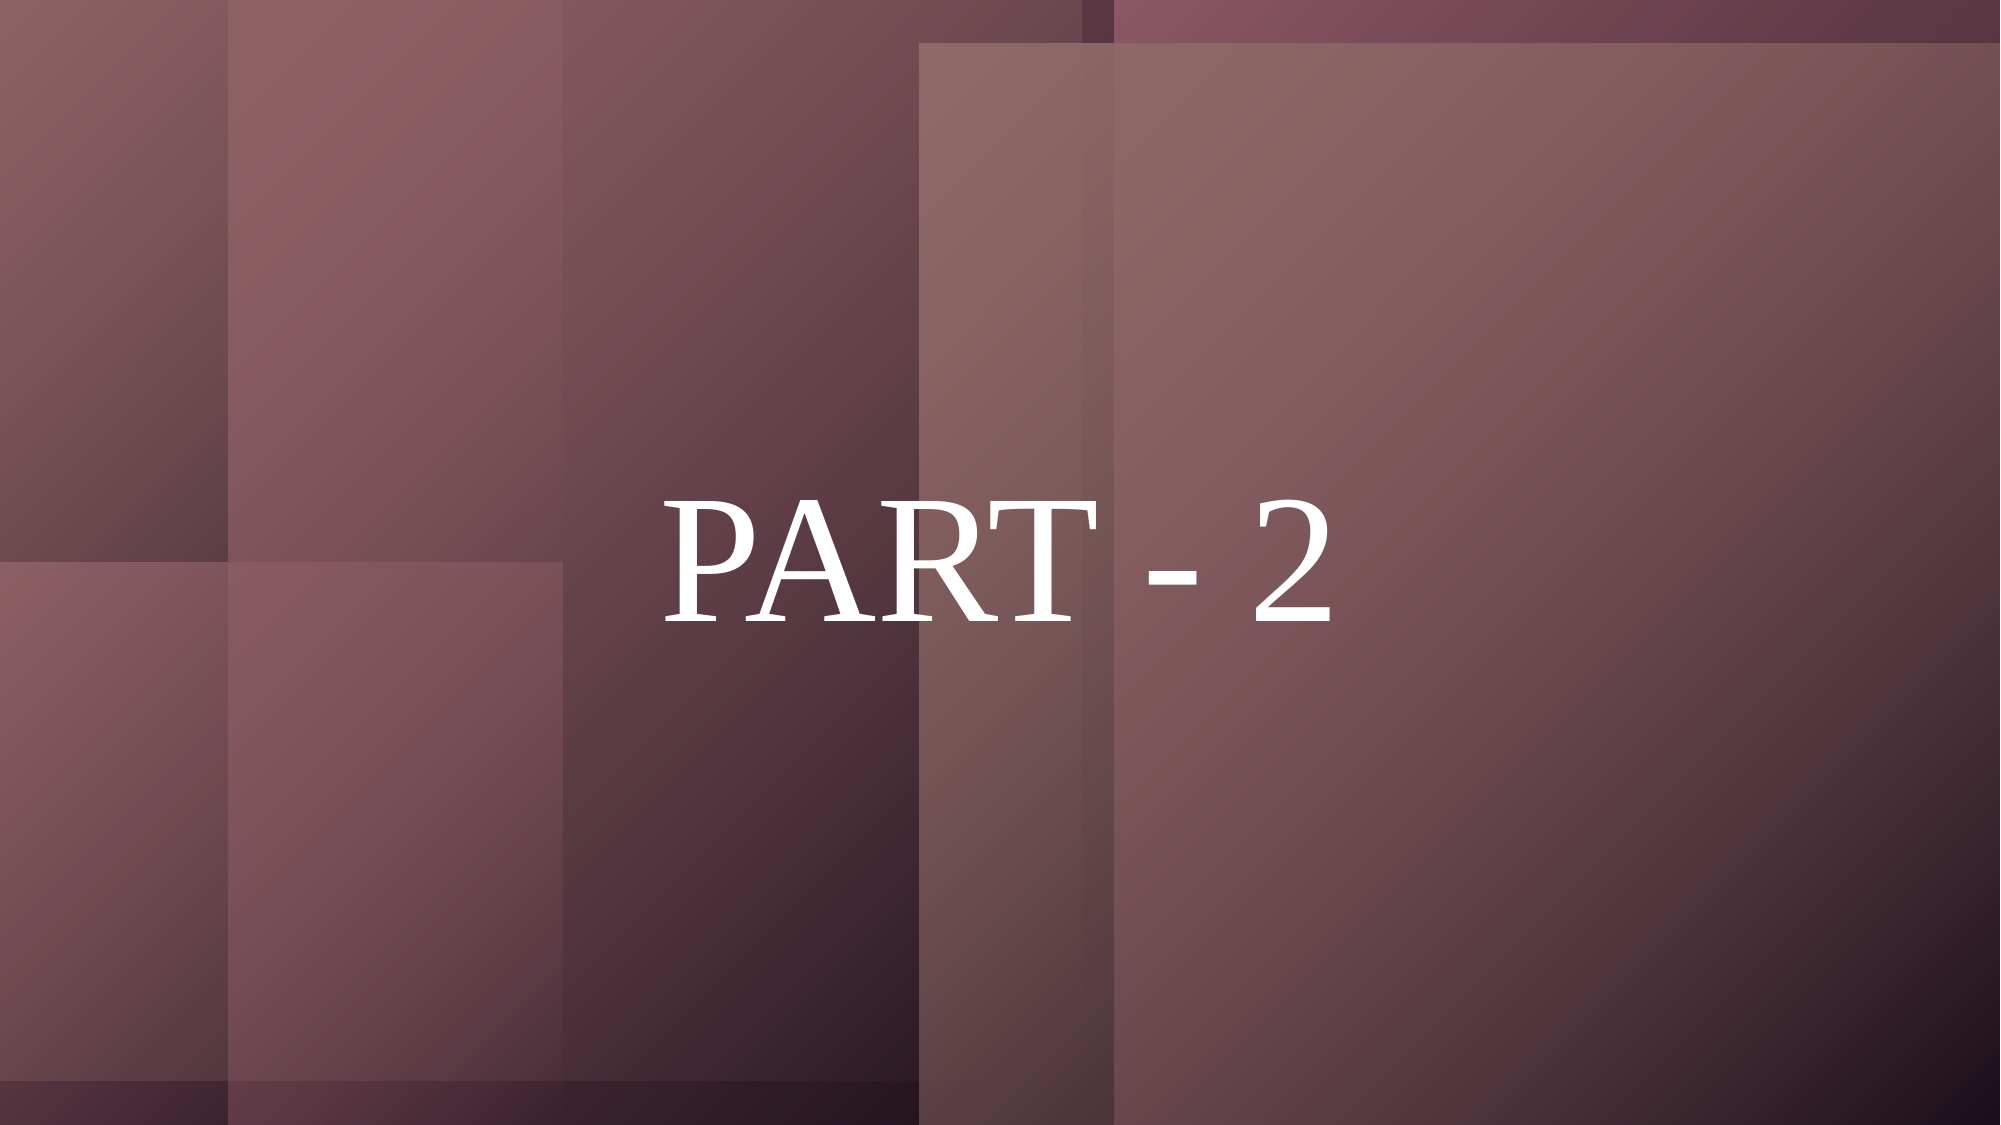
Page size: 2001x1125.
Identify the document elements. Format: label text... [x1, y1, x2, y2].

title PART - 2 [90, 90, 1910, 1035]
